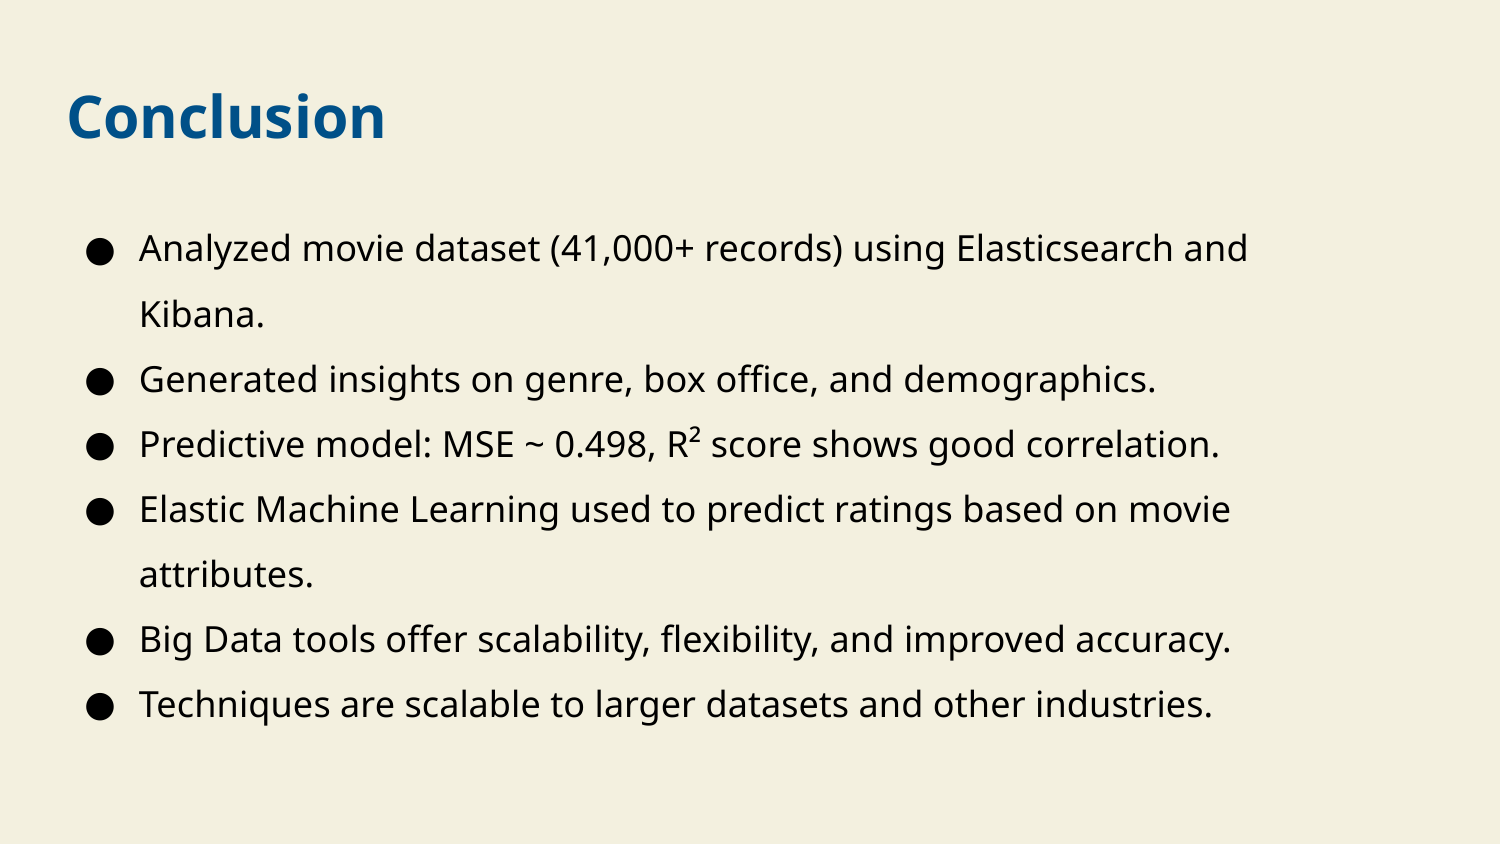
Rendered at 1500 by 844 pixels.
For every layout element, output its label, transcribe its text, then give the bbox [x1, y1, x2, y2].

title Conclusion [51, 72, 1449, 167]
list Analyzed movie dataset (41,000+ records) using Elasticsearch and Kibana. Generated insights on genre, box office, and demographics. Predictive model: MSE ~ 0.498, R² score shows good correlation. Elastic Machine Learning used to predict ratings based on movie attributes. Big Data tools offer scalability, flexibility, and improved accuracy. Techniques are scalable to larger datasets and other industries. [51, 189, 1334, 750]
